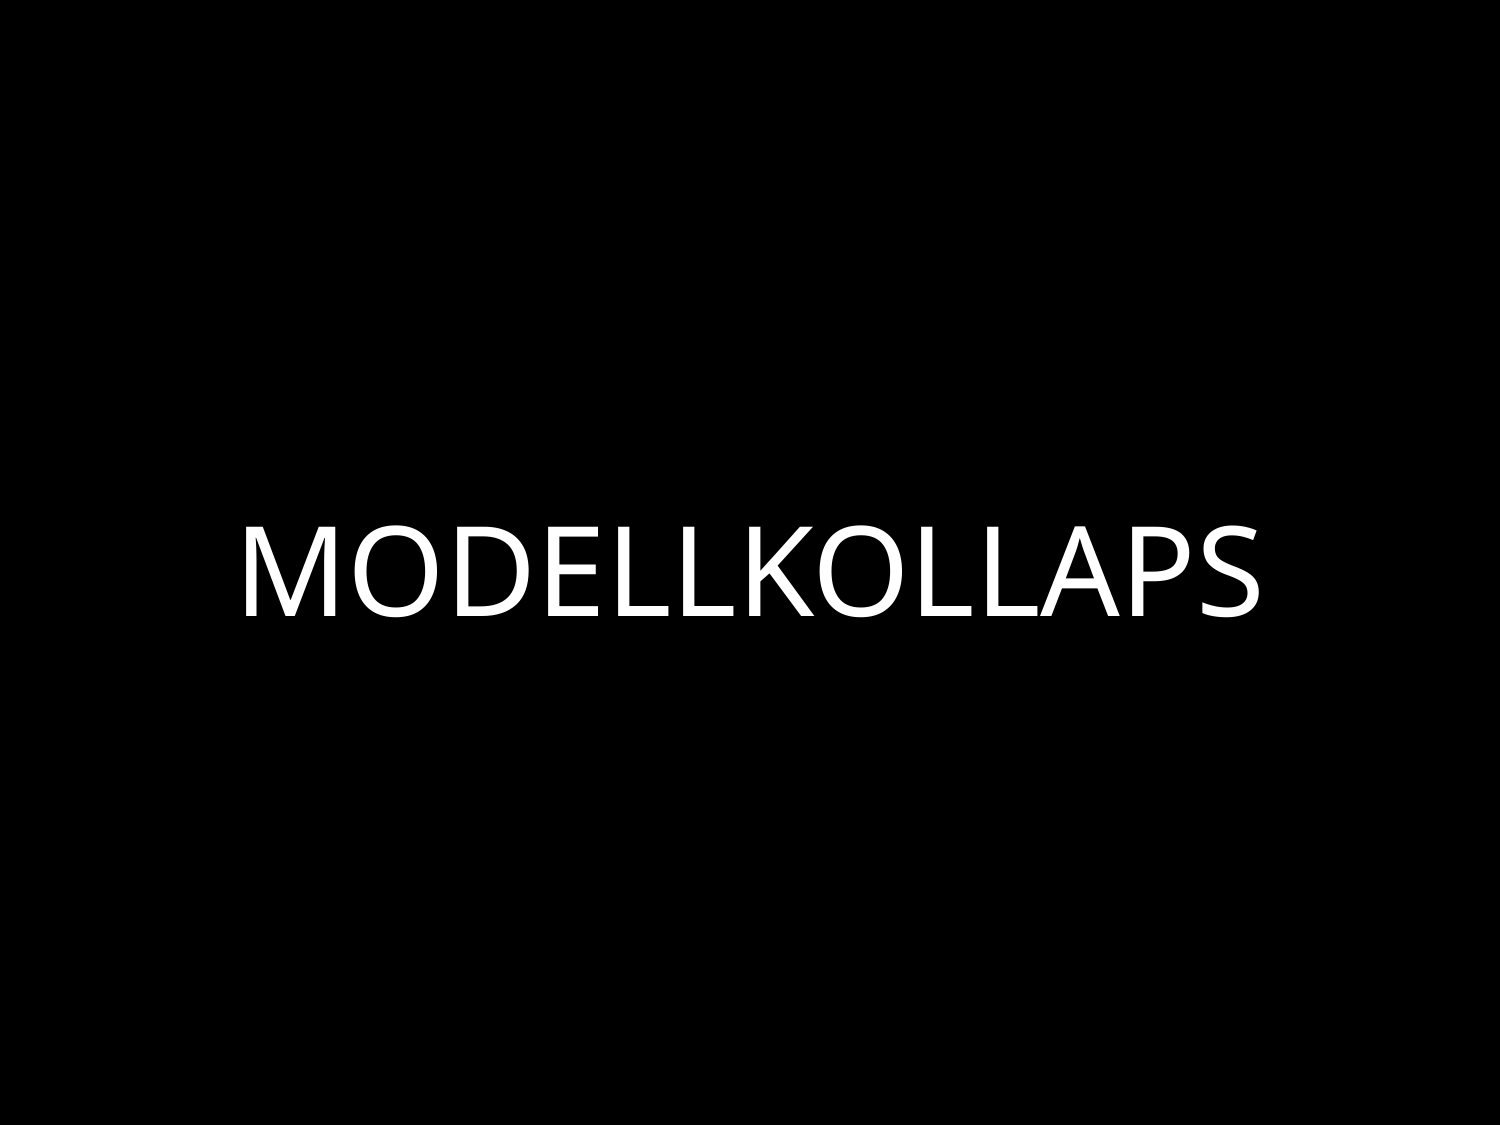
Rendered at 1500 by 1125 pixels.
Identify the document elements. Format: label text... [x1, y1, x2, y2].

list MODELLKOLLAPS [0, 484, 1500, 586]
